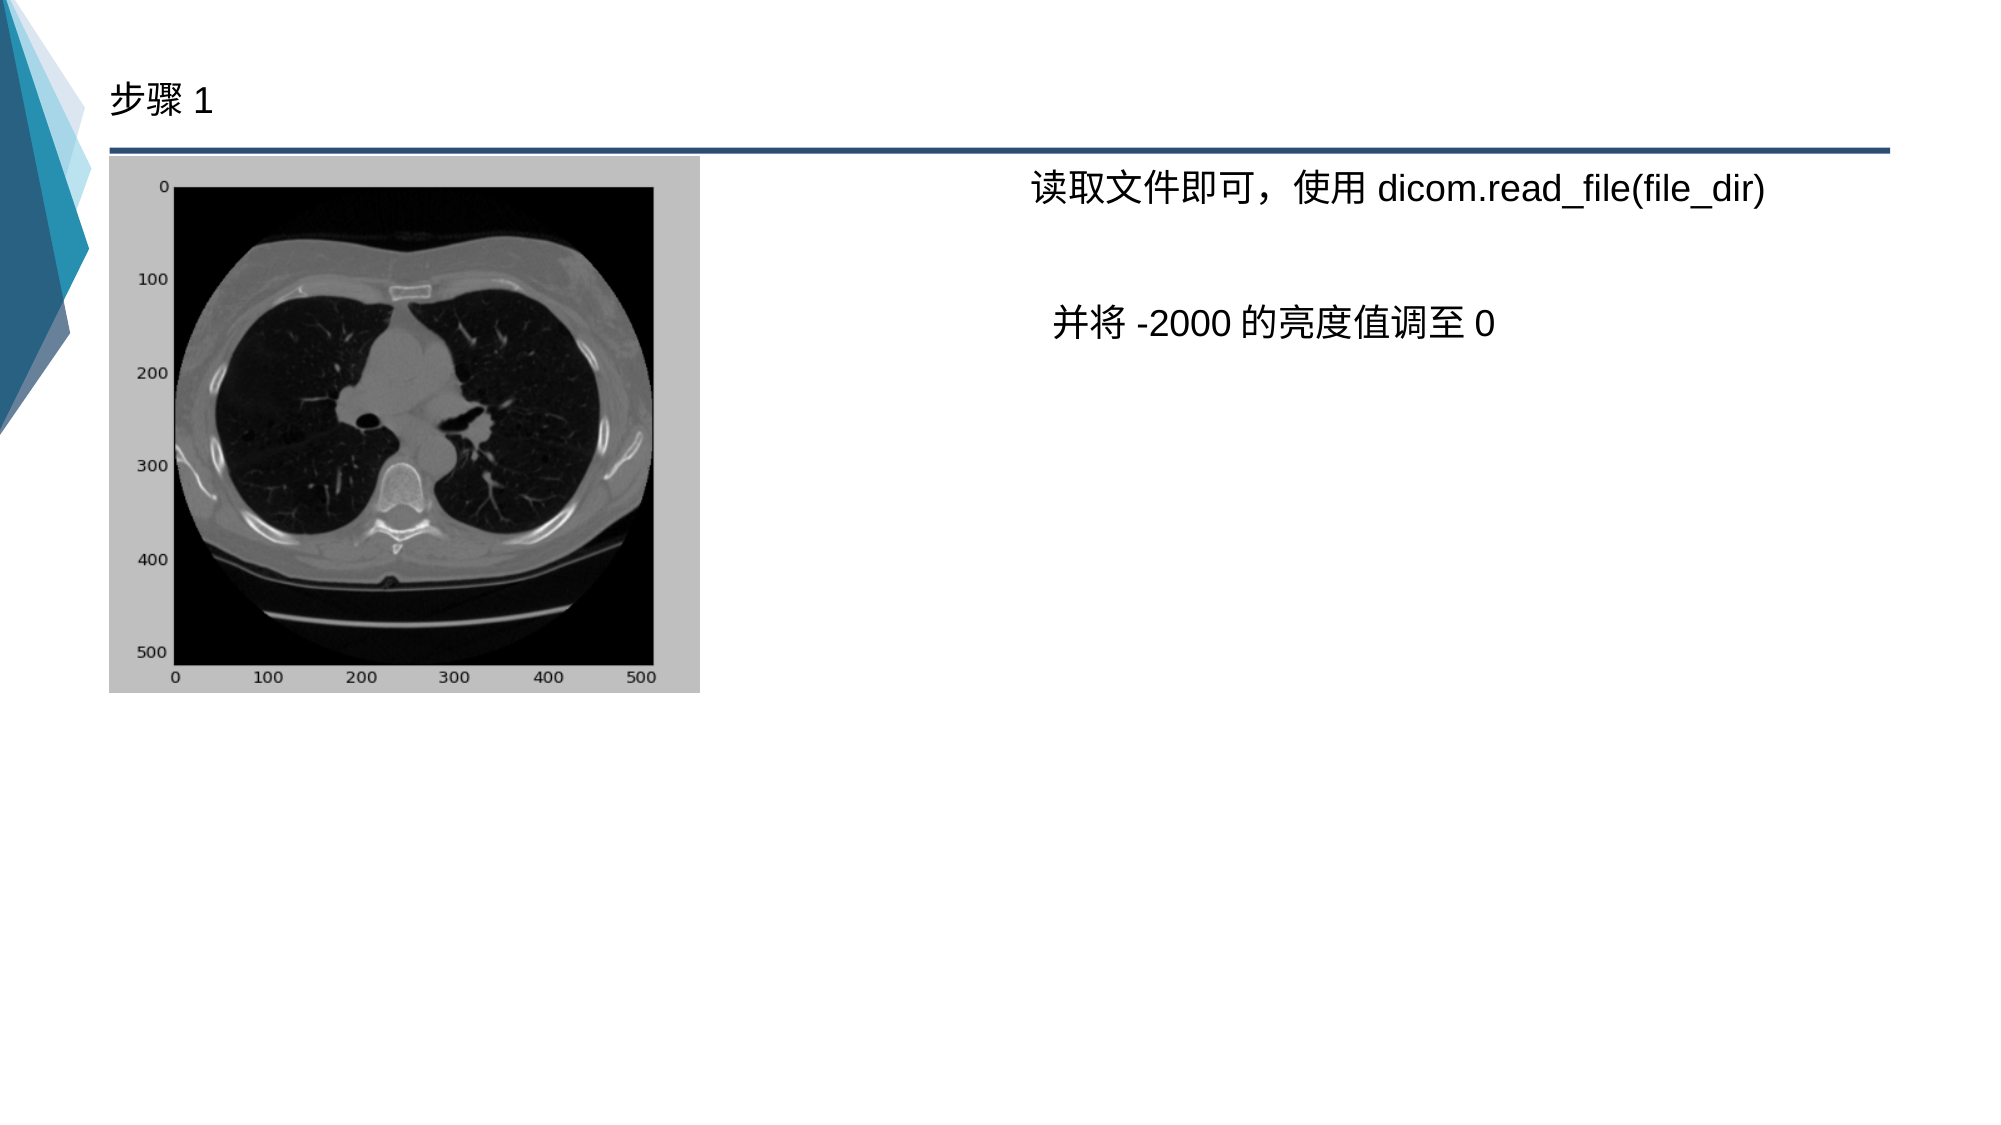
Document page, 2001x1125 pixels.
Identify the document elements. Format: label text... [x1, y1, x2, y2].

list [109, 156, 700, 693]
text_box 并将-2000的亮度值调至0 [1037, 291, 1798, 352]
text_box 读取文件即可，使用dicom.read_file(file_dir) [1016, 156, 1891, 217]
text_box 步骤1 [94, 68, 476, 129]
